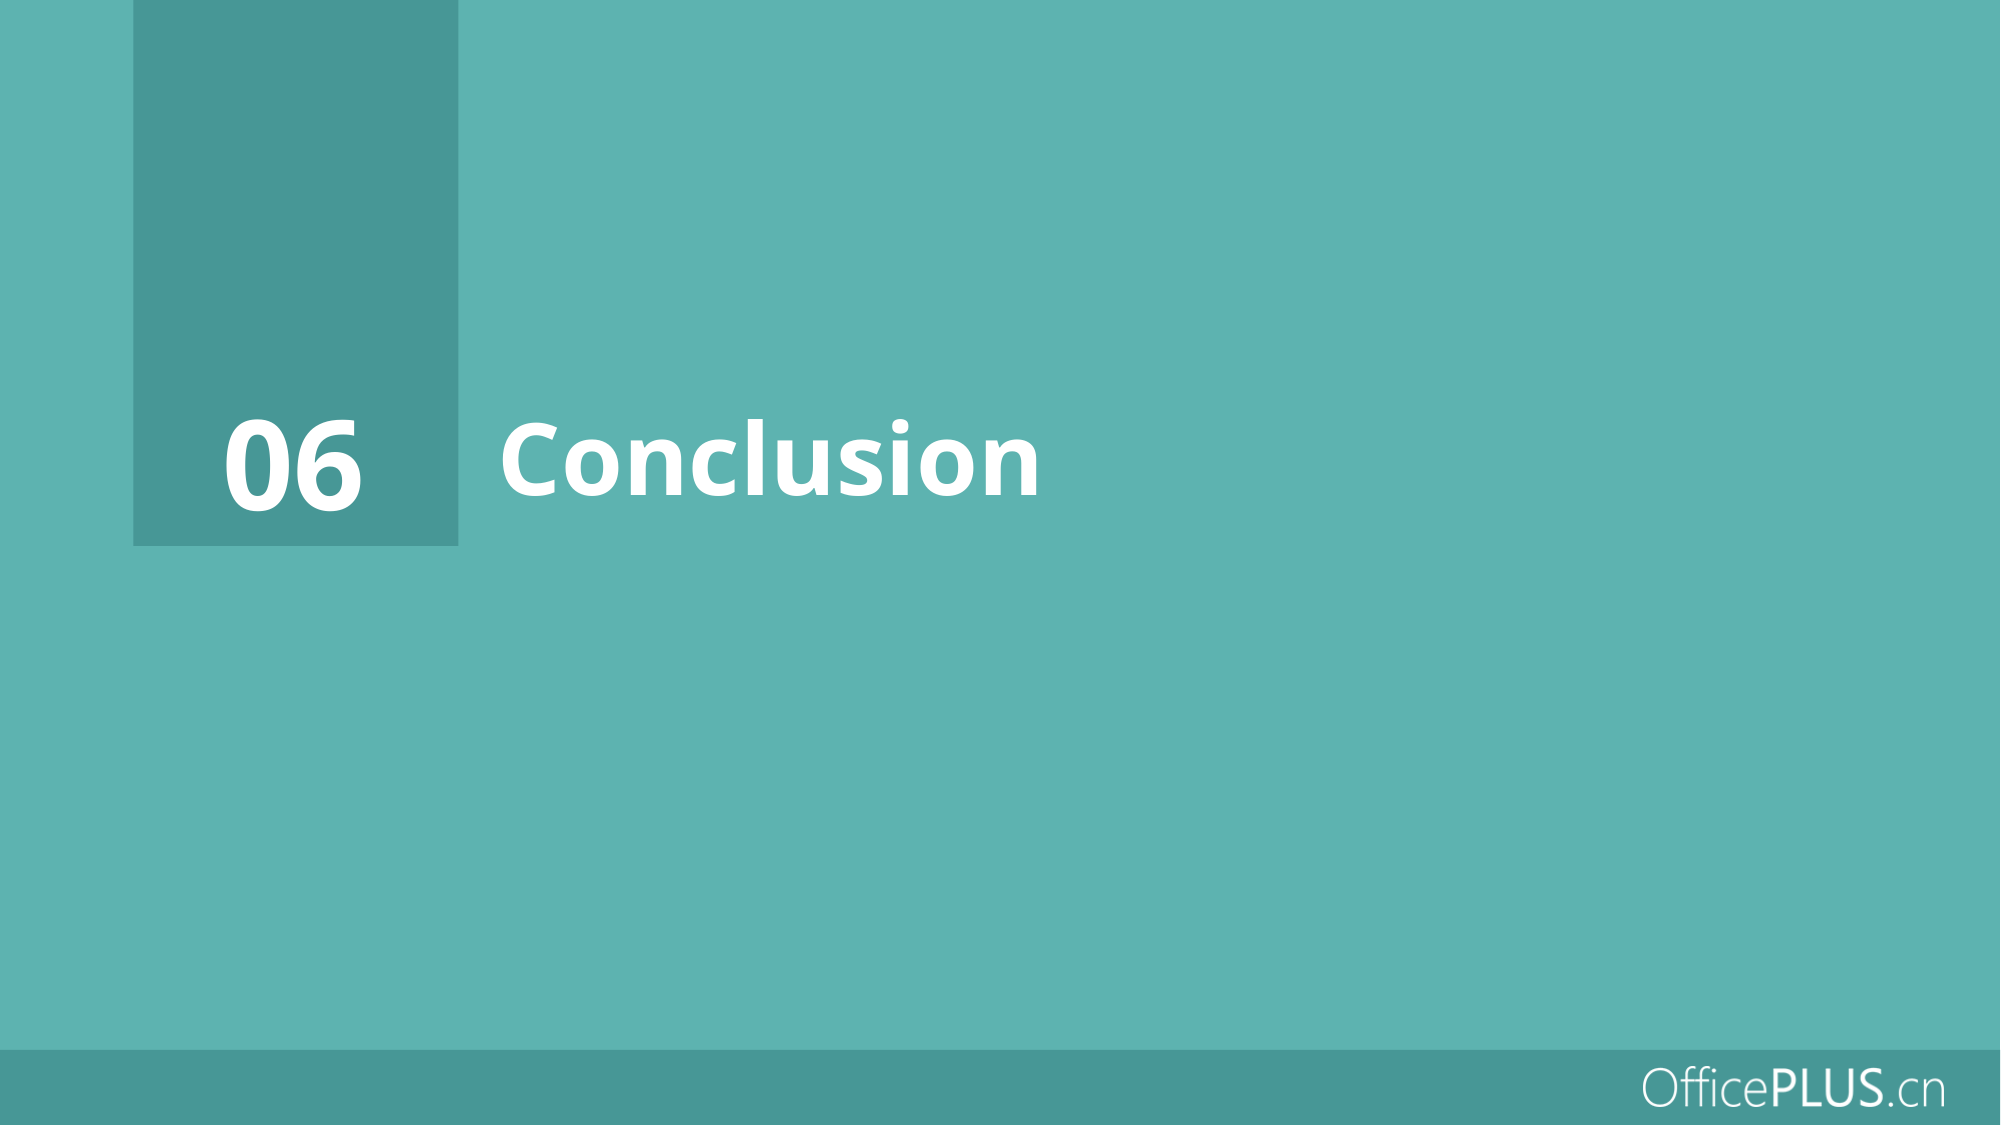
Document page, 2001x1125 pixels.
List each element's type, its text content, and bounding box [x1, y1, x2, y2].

list Conclusion [482, 401, 1712, 545]
picture [1643, 1066, 1944, 1107]
list 06 [133, 394, 455, 545]
